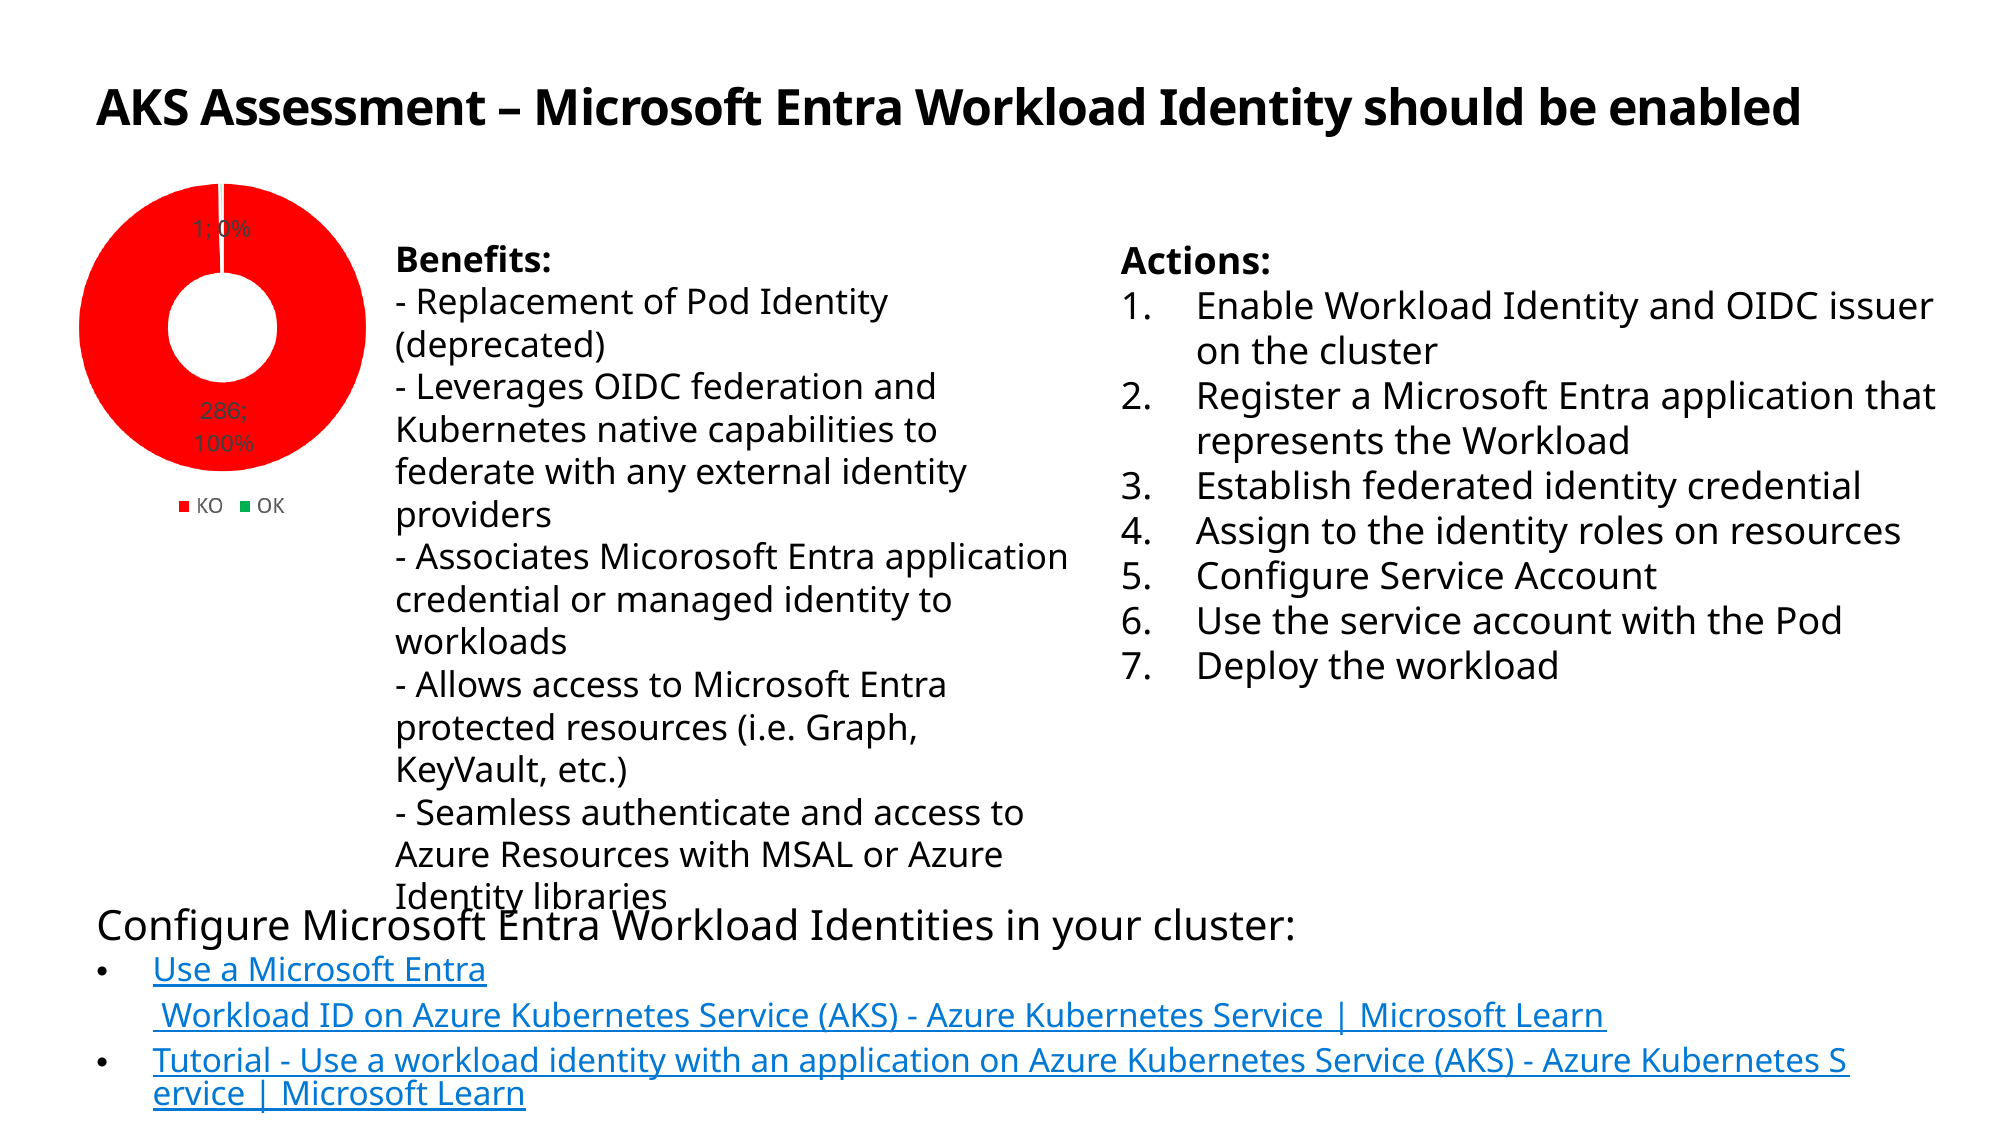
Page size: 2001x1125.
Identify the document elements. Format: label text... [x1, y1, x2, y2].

text_box Actions: Enable Workload Identity and OIDC issuer on the cluster Register a Microsoft Entra application that represents the Workload Establish federated identity credential Assign to the identity roles on resources Configure Service Account Use the service account with the Pod Deploy the workload [1120, 236, 1941, 732]
text_box Configure Microsoft Entra Workload Identities in your cluster: Use a Microsoft Entra Workload ID on Azure Kubernetes Service (AKS) - Azure Kubernetes Service | Microsoft Learn Tutorial - Use a workload identity with an application on Azure Kubernetes Service (AKS) - Azure Kubernetes Service | Microsoft Learn [96, 898, 1867, 1085]
picture [47, 165, 388, 525]
title AKS Assessment – Microsoft Entra Workload Identity should be enabled [96, 75, 1904, 166]
text_box Benefits: - Replacement of Pod Identity (deprecated) - Leverages OIDC federation and Kubernetes native capabilities to federate with any external identity providers - Associates Micorosoft Entra application credential or managed identity to workloads - Allows access to Microsoft Entra protected resources (i.e. Graph, KeyVault, etc.) - Seamless authenticate and access to Azure Resources with MSAL or Azure Identity libraries [394, 236, 1075, 918]
